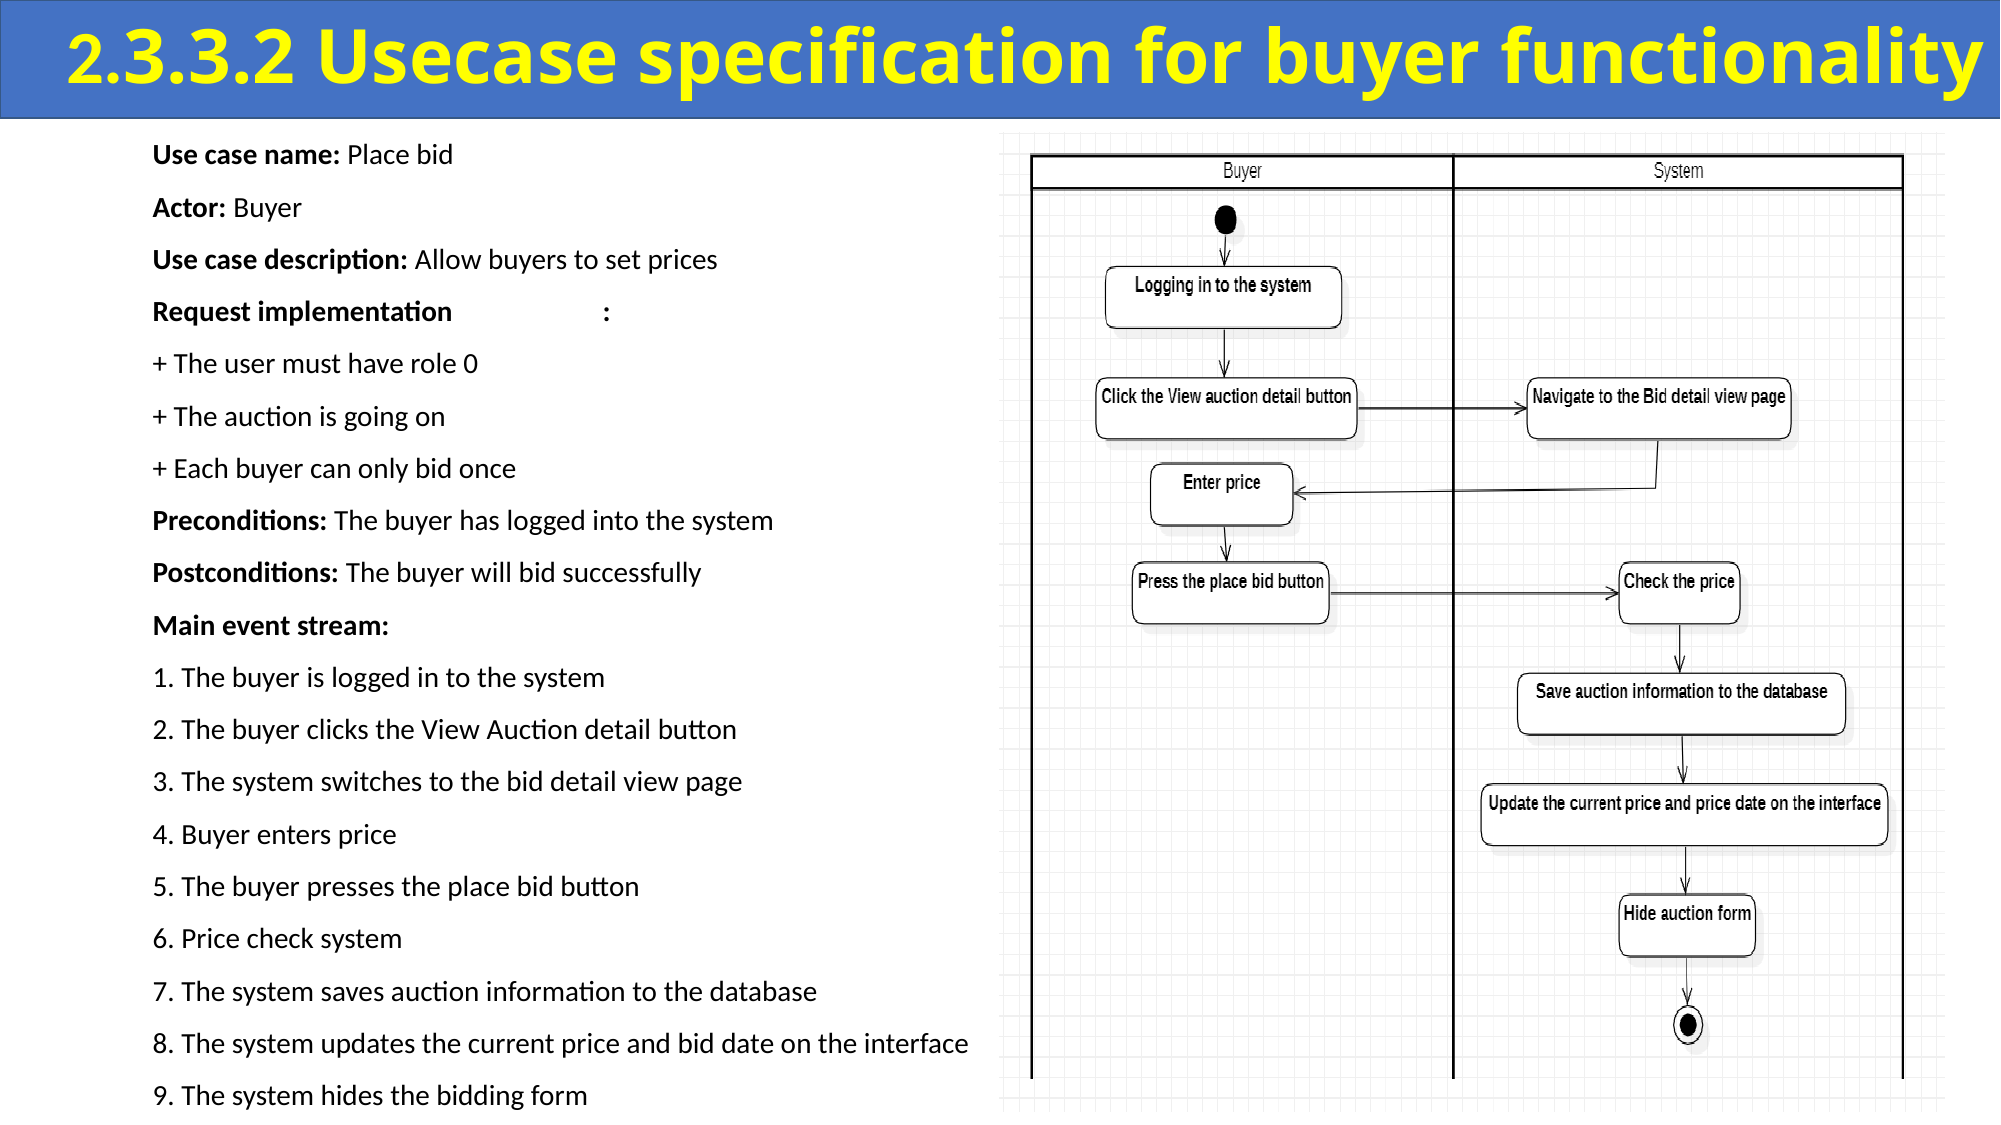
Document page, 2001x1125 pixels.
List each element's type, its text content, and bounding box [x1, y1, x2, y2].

text_box 2.3.3.2 Usecase specification for buyer functionality [0, 0, 2000, 118]
picture [999, 132, 1945, 1112]
list Use case name: Place bid Actor: Buyer Use case description: Allow buyers to set prices Request implementation : + The user must have role 0 + The auction is going on + Each buyer can only bid once Preconditions: The buyer has logged into the system Postconditions: The buyer will bid successfully Main event stream: 1. The buyer is logged in to the system 2. The buyer clicks the View Auction detail button 3. The system switches to the bid detail view page 4. Buyer enters price 5. The buyer presses the place bid button 6. Price check system 7. The system saves auction information to the database 8. The system updates the current price and bid date on the interface 9. The system hides the bidding form [137, 132, 999, 1112]
